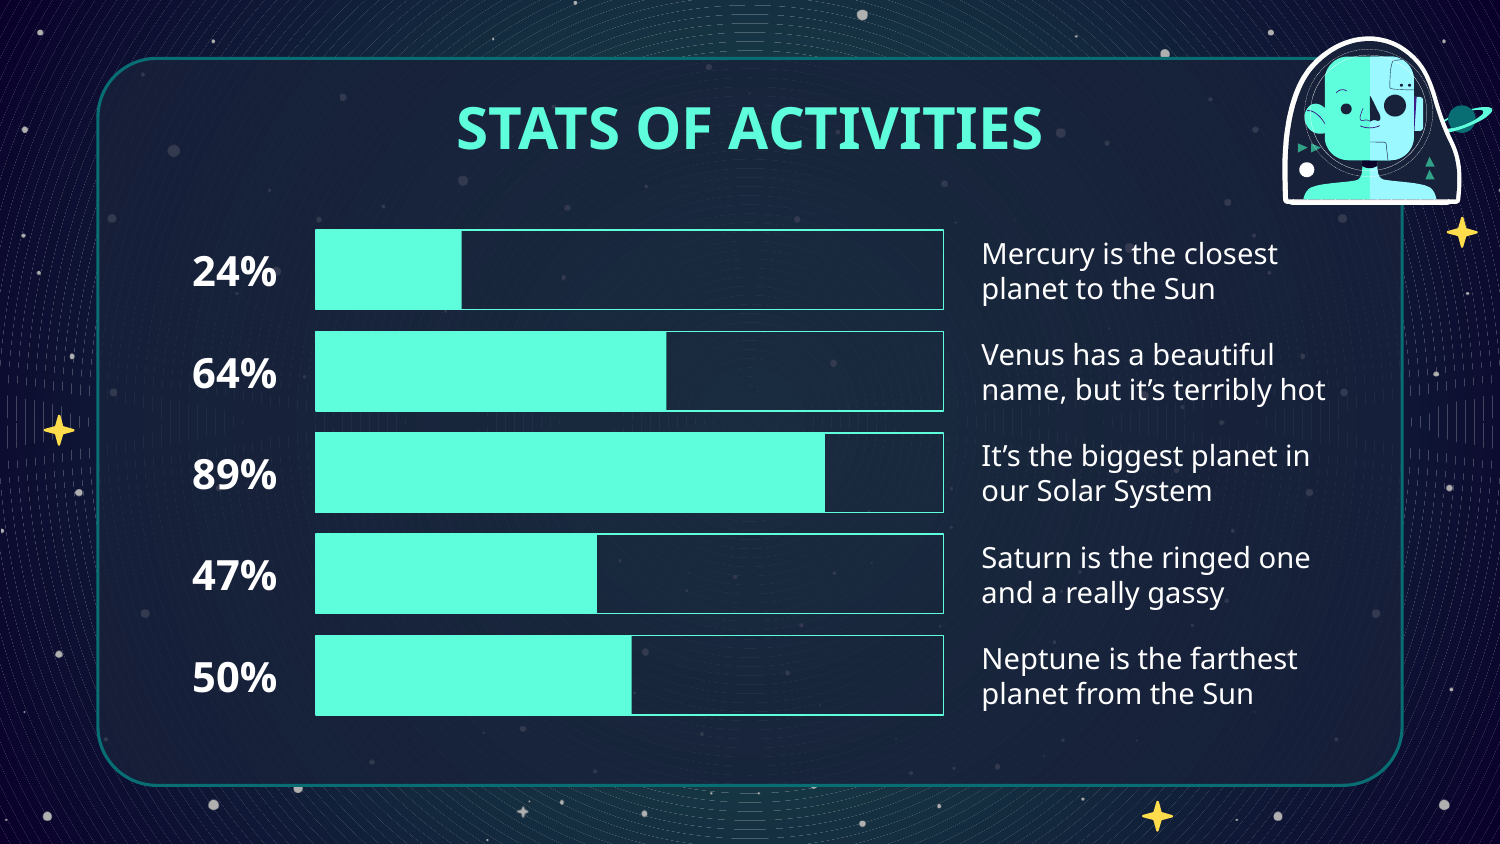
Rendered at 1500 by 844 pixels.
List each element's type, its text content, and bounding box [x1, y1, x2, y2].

text_box [824, 432, 944, 513]
text_box Mercury is the closest planet to the Sun [966, 230, 1345, 310]
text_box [1282, 36, 1462, 206]
text_box 47% [155, 534, 293, 614]
title STATS OF ACTIVITIES [116, 96, 1277, 156]
text_box [315, 331, 667, 411]
text_box [667, 331, 944, 411]
text_box 50% [155, 635, 293, 715]
text_box [315, 635, 632, 715]
text_box [315, 432, 824, 513]
text_box Saturn is the ringed one and a really gassy [966, 534, 1345, 614]
text_box [462, 230, 944, 310]
text_box [597, 534, 944, 614]
text_box 24% [155, 230, 293, 310]
picture [2, 2, 1500, 844]
text_box [315, 534, 597, 614]
text_box 64% [155, 331, 293, 411]
text_box Neptune is the farthest planet from the Sun [966, 635, 1345, 715]
text_box [632, 635, 944, 715]
text_box [315, 230, 462, 310]
text_box It’s the biggest planet in our Solar System [966, 432, 1345, 513]
text_box Venus has a beautiful name, but it’s terribly hot [966, 331, 1345, 411]
text_box 89% [155, 432, 293, 513]
